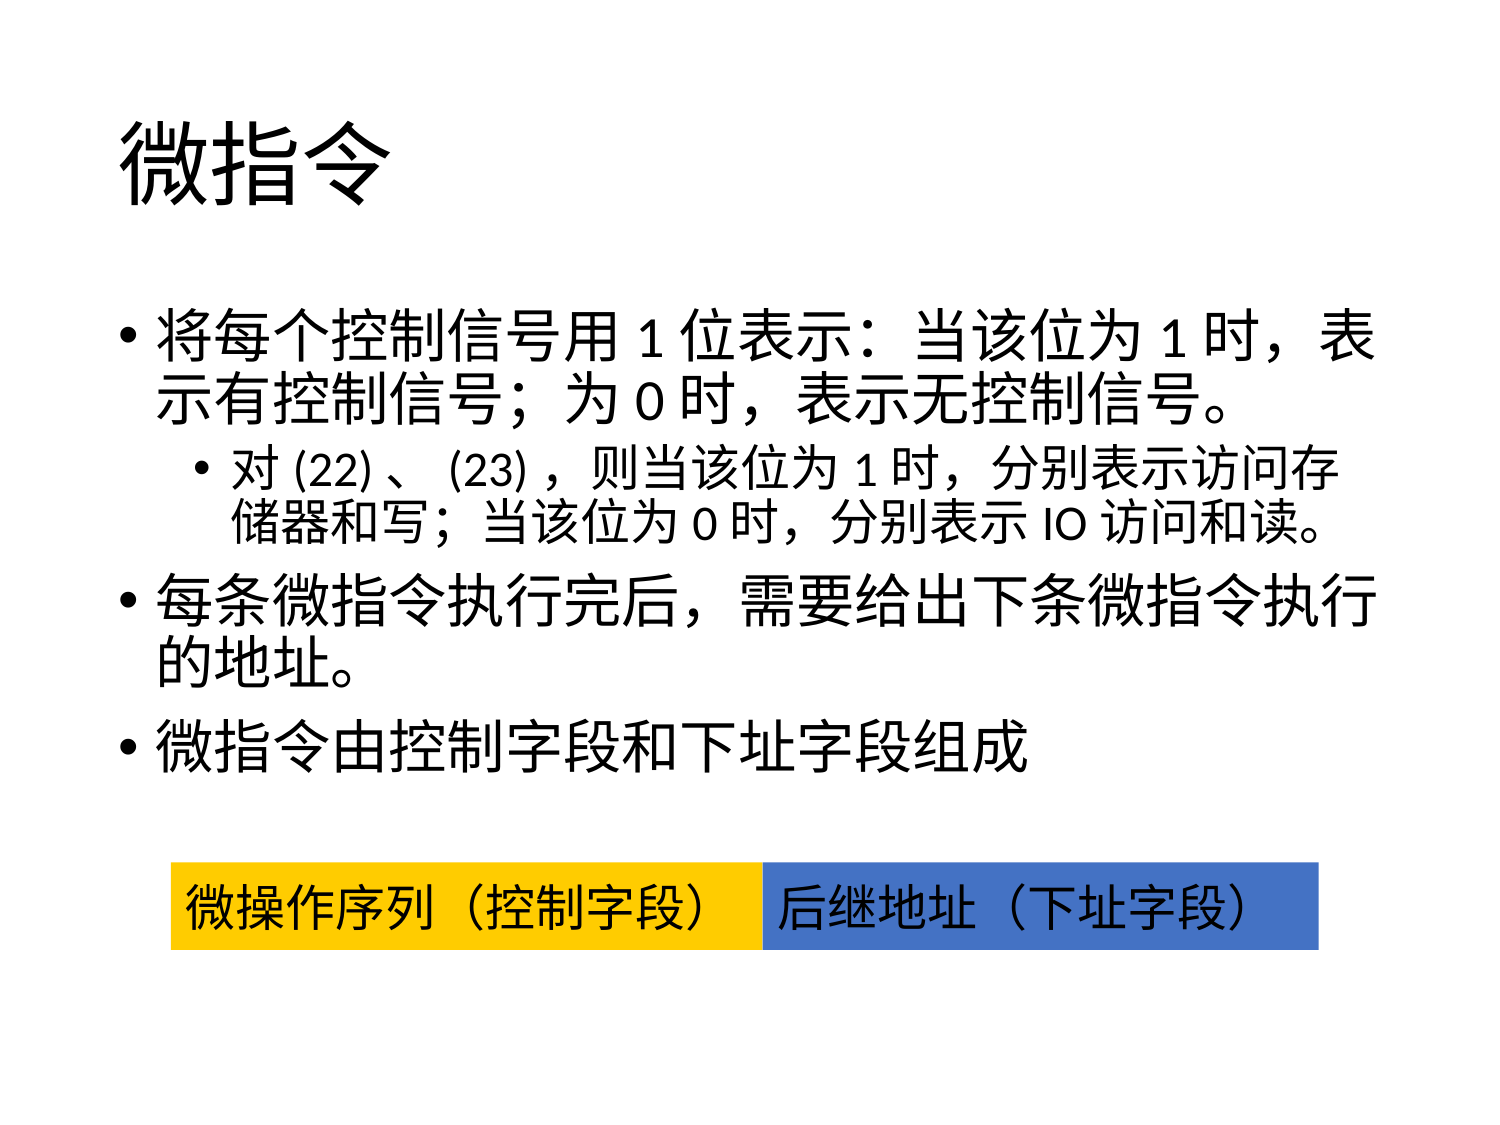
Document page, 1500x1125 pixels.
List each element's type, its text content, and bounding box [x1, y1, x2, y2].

text_box 后继地址（下址字段） [762, 862, 1319, 950]
text_box 微操作序列（控制字段） [170, 862, 762, 950]
title 微指令 [103, 59, 1397, 278]
